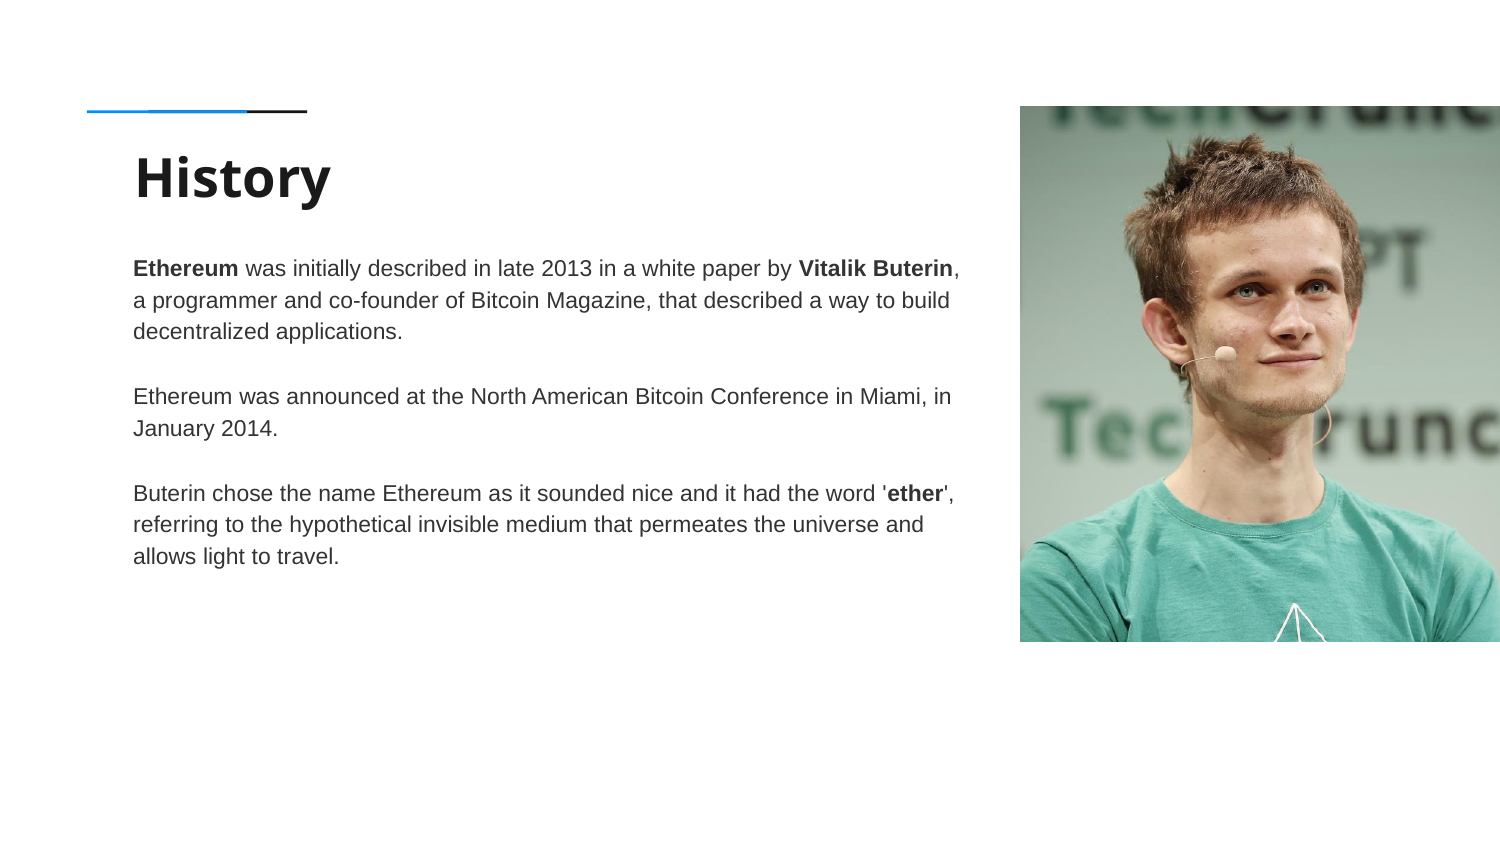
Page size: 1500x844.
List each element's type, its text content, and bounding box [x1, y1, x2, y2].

text_box History [119, 128, 818, 221]
text_box Ethereum was initially described in late 2013 in a white paper by Vitalik Buterin, a programmer and co-founder of Bitcoin Magazine, that described a way to build decentralized applications. Ethereum was announced at the North American Bitcoin Conference in Miami, in January 2014. Buterin chose the name Ethereum as it sounded nice and it had the word 'ether', referring to the hypothetical invisible medium that permeates the universe and allows light to travel. [118, 234, 977, 596]
picture [1020, 106, 1500, 643]
